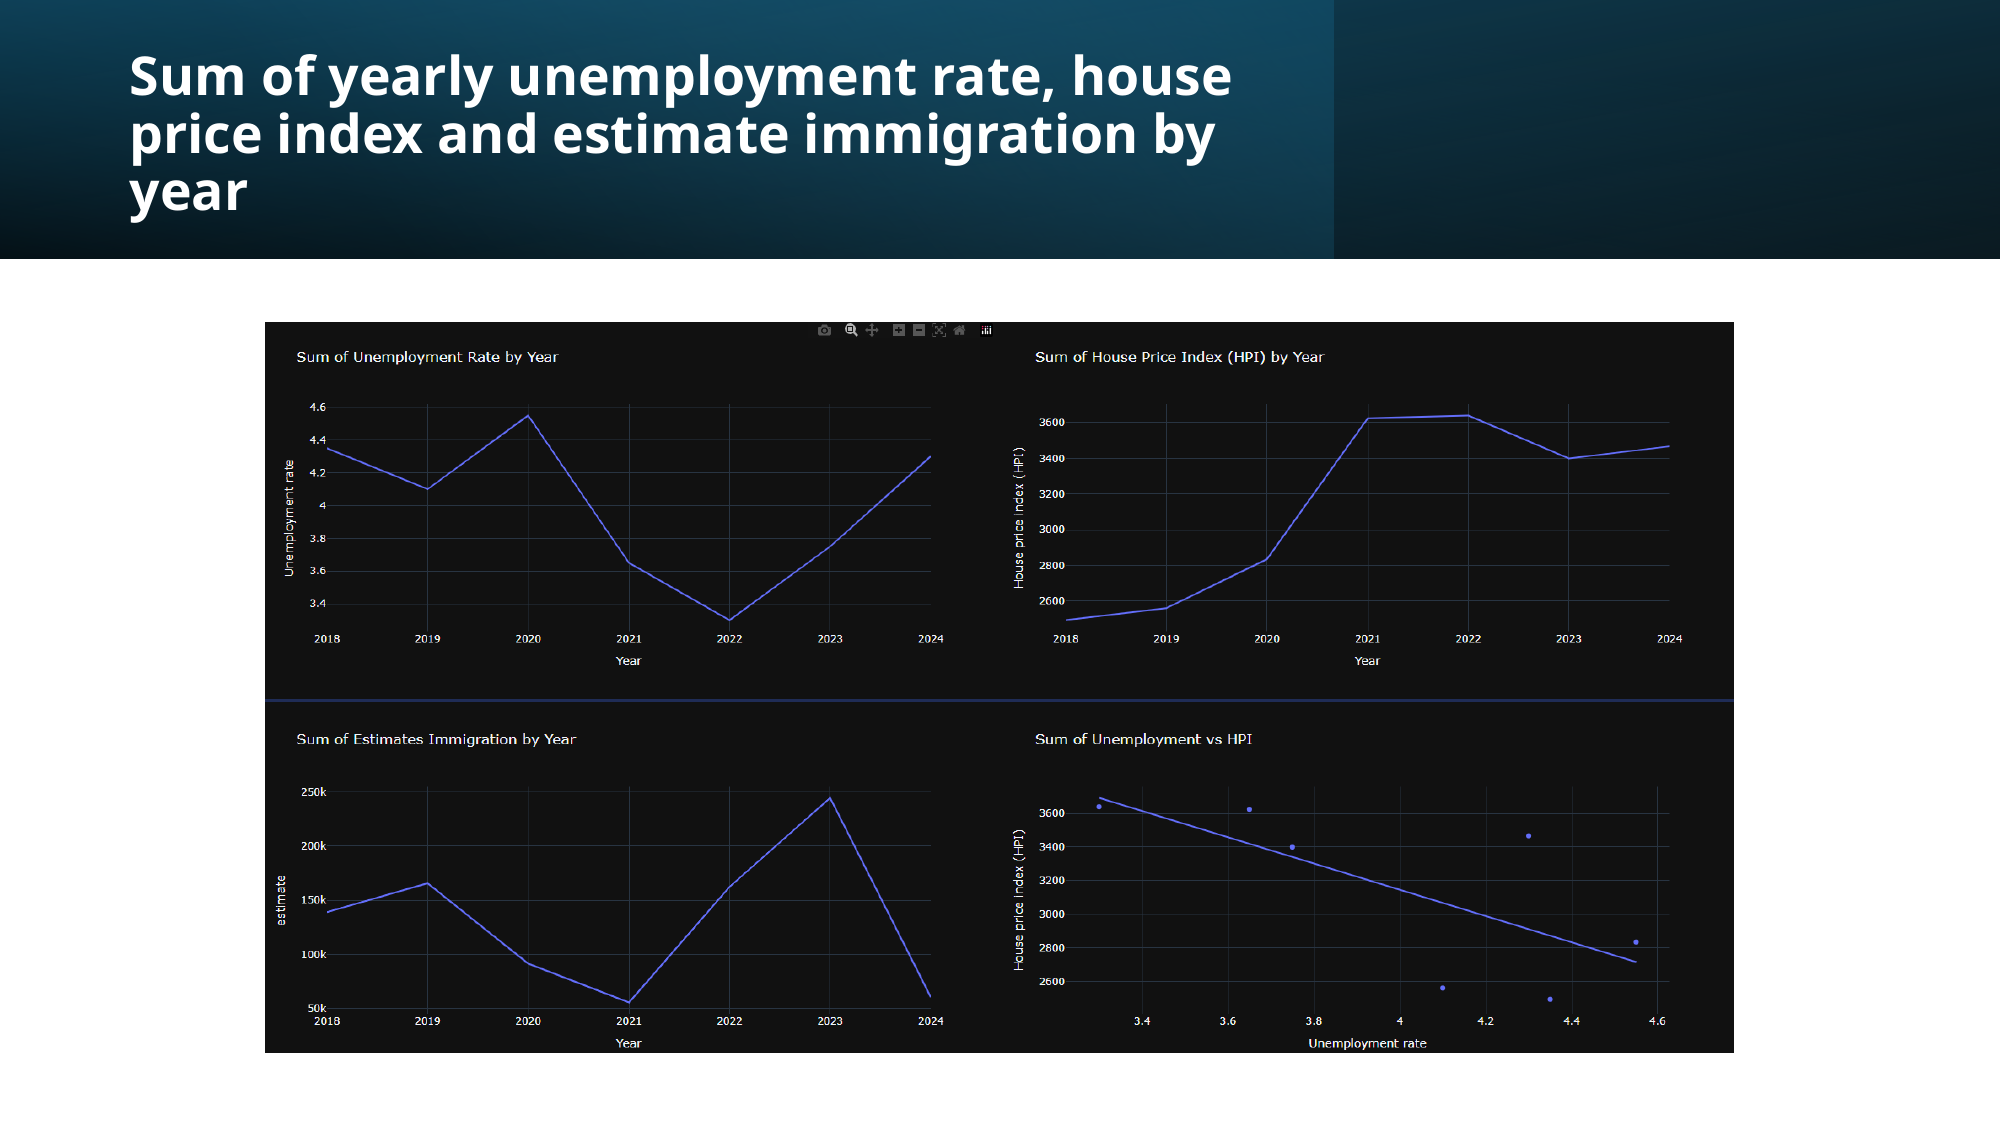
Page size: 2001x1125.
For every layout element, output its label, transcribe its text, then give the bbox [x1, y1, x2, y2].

title Sum of yearly unemployment rate, house price index and estimate immigration by year [114, 40, 1274, 231]
picture [265, 322, 1735, 1054]
text_box [0, 260, 2000, 1125]
text_box [0, 0, 2000, 260]
